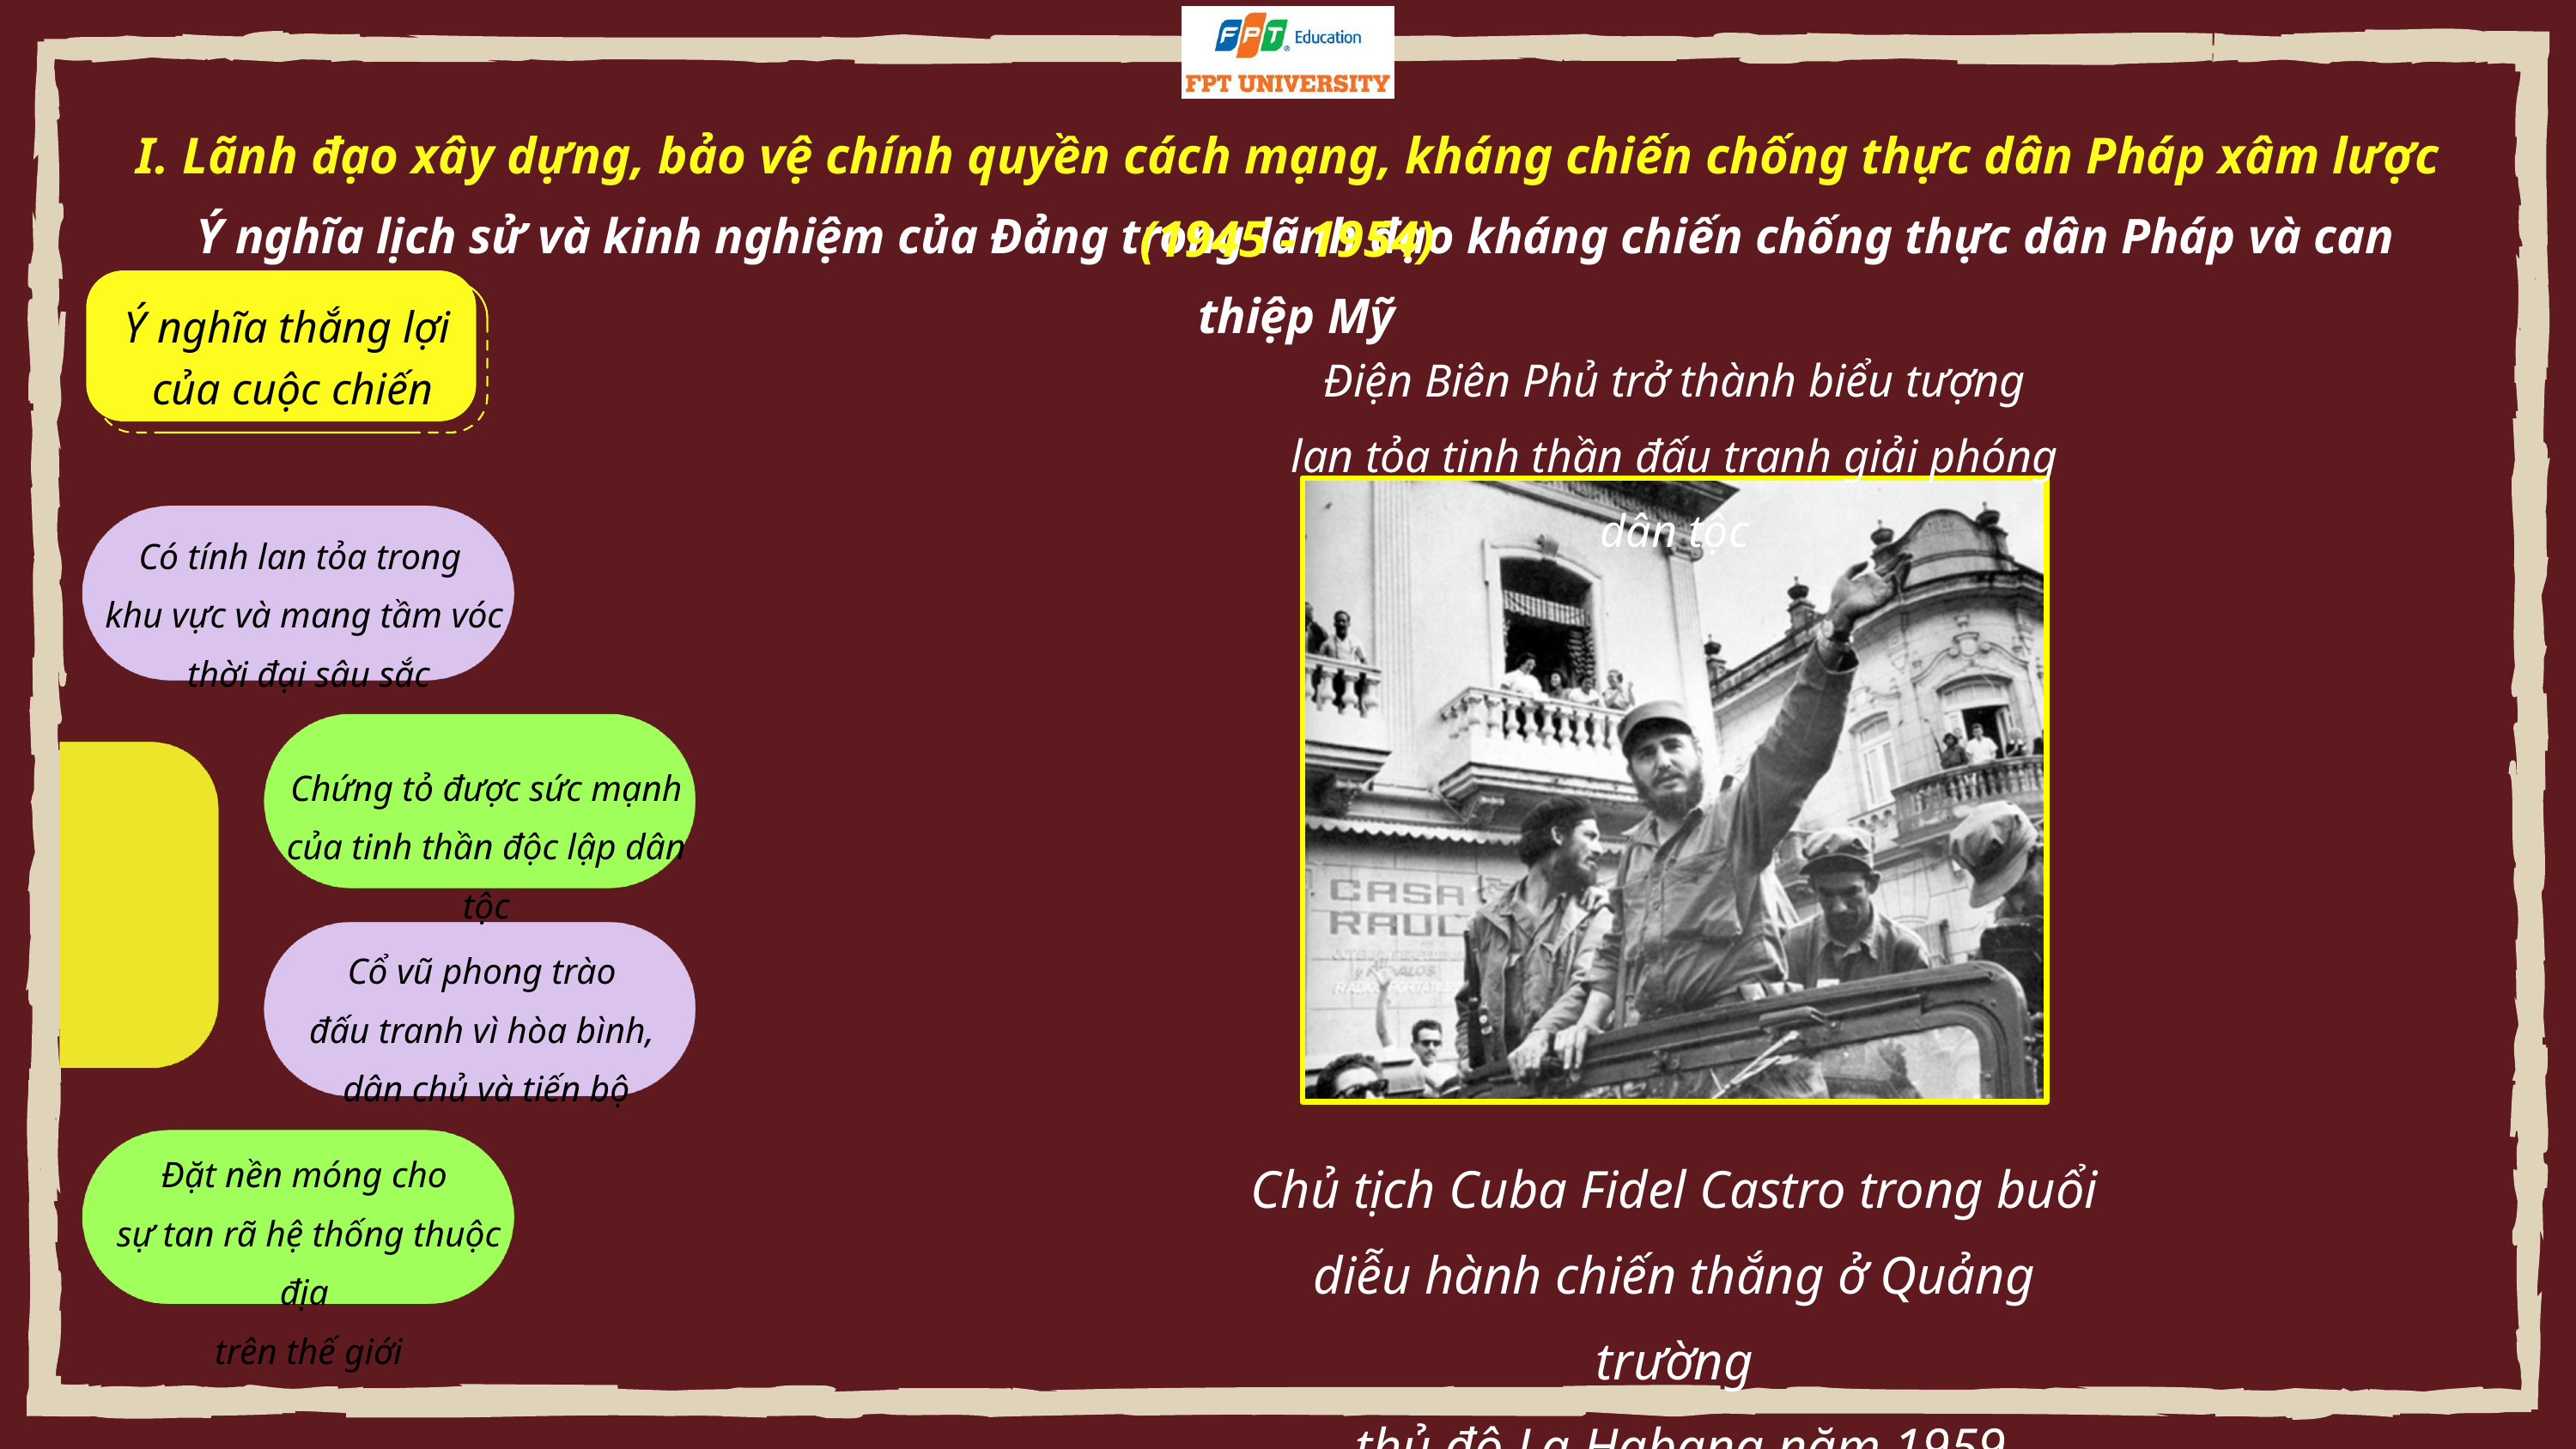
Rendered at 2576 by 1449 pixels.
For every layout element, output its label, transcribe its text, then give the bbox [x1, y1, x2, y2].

text_box [1302, 557, 2047, 1102]
text_box I. Lãnh đạo xây dựng, bảo vệ chính quyền cách mạng, kháng chiến chống thực dân Pháp xâm lược (1945 - 1954) [89, 100, 2487, 268]
text_box [1394, 28, 2550, 1420]
text_box [1182, 6, 1394, 99]
text_box Chứng tỏ được sức mạnh của tinh thần độc lập dân tộc [276, 749, 696, 926]
text_box Chủ tịch Cuba Fidel Castro trong buổi diễu hành chiến thắng ở Quảng trường thủ đô La Habana năm 1959 [1246, 1132, 2103, 1449]
text_box Đặt nền móng cho sự tan rã hệ thống thuộc địa trên thế giới [94, 1136, 513, 1372]
text_box Điện Biên Phủ trở thành biểu tượng lan tỏa tinh thần đấu tranh giải phóng dân tộc [1287, 330, 2062, 557]
text_box Ý nghĩa lịch sử và kinh nghiệm của Đảng trong lãnh đạo kháng chiến chống thực dân Pháp và can thiệp Mỹ [167, 268, 2426, 344]
text_box [26, 31, 1246, 1419]
text_box [59, 506, 696, 1304]
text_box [59, 270, 515, 433]
text_box Cổ vũ phong trào đấu tranh vì hòa bình, dân chủ và tiến bộ [276, 932, 696, 1109]
text_box Có tính lan tỏa trong khu vực và mang tầm vóc thời đại sâu sắc [94, 517, 513, 694]
